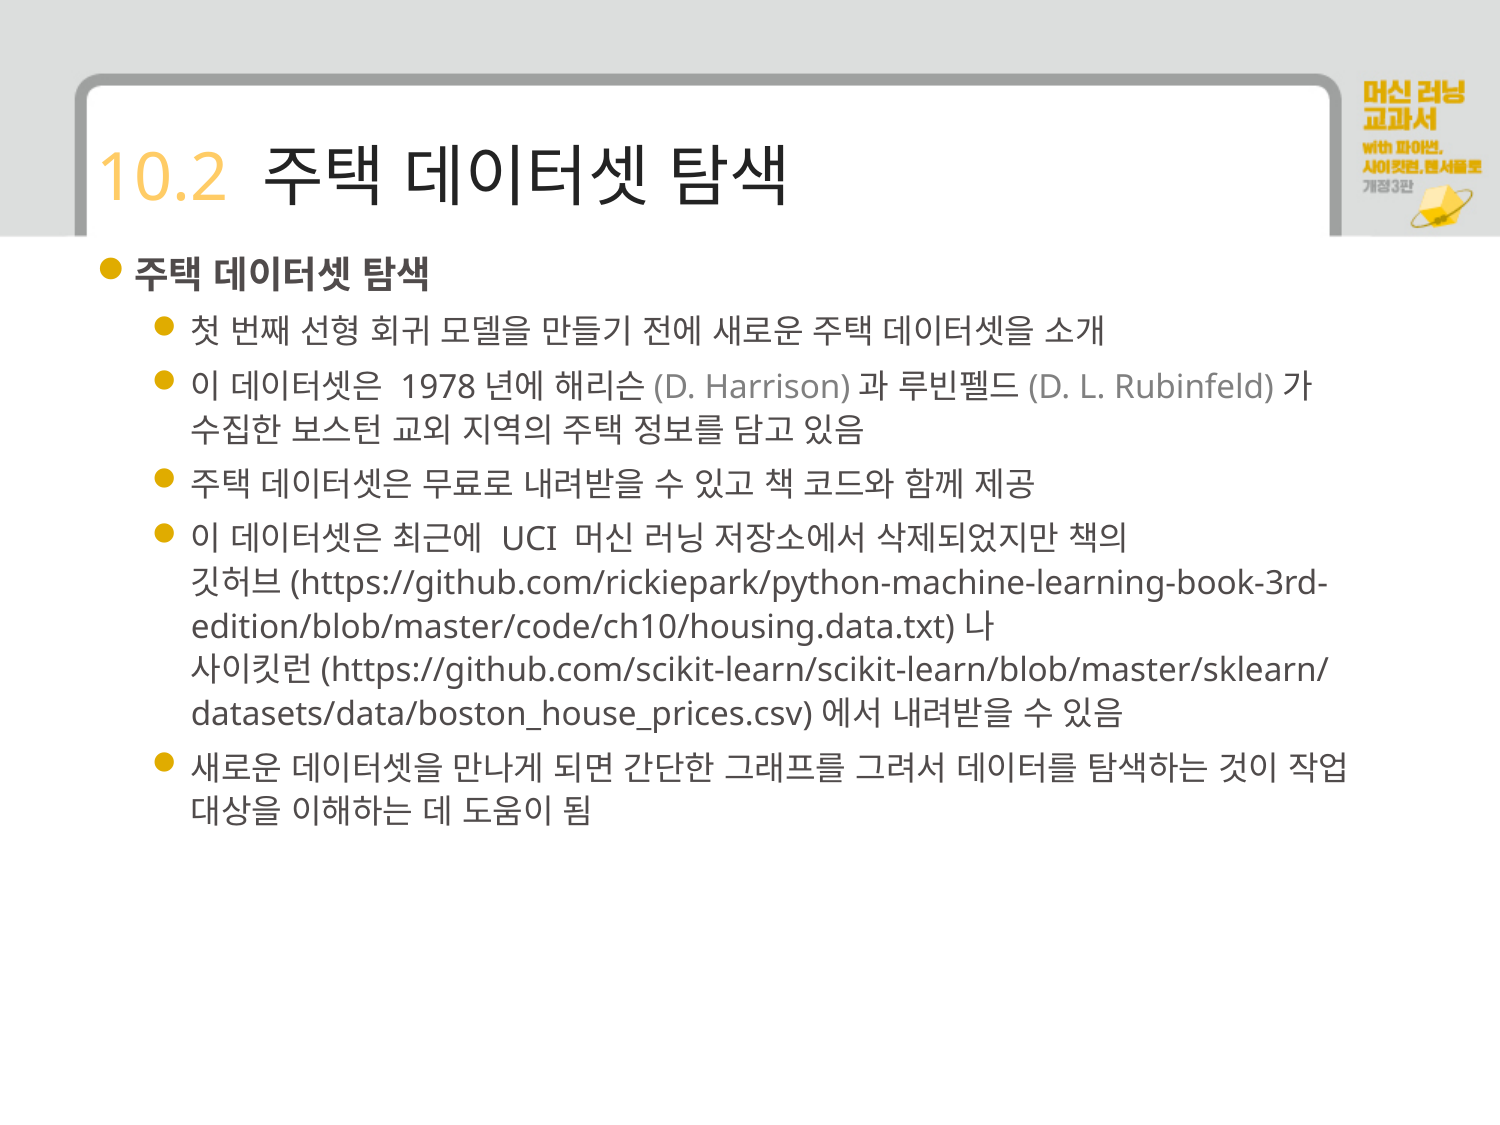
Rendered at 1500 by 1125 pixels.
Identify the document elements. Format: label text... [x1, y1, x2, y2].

picture [0, 0, 1500, 1125]
list 주택 데이터셋 탐색 첫 번째 선형 회귀 모델을 만들기 전에 새로운 주택 데이터셋을 소개 이 데이터셋은 1978년에 해리슨(D. Harrison)과 루빈펠드(D. L. Rubinfeld)가 수집한 보스턴 교외 지역의 주택 정보를 담고 있음 주택 데이터셋은 무료로 내려받을 수 있고 책 코드와 함께 제공 이 데이터셋은 최근에 UCI 머신 러닝 저장소에서 삭제되었지만 책의 깃허브(https://github.com/rickiepark/python-machine-learning-book-3rd-edition/blob/master/code/ch10/housing.data.txt)나 사이킷런(https://github.com/scikit-learn/scikit-learn/blob/master/sklearn/datasets/data/boston_house_prices.csv)에서 내려받을 수 있음 새로운 데이터셋을 만나게 되면 간단한 그래프를 그려서 데이터를 탐색하는 것이 작업 대상을 이해하는 데 도움이 됨 [81, 239, 1412, 1054]
title 10.2 주택 데이터셋 탐색 [81, 90, 1412, 222]
